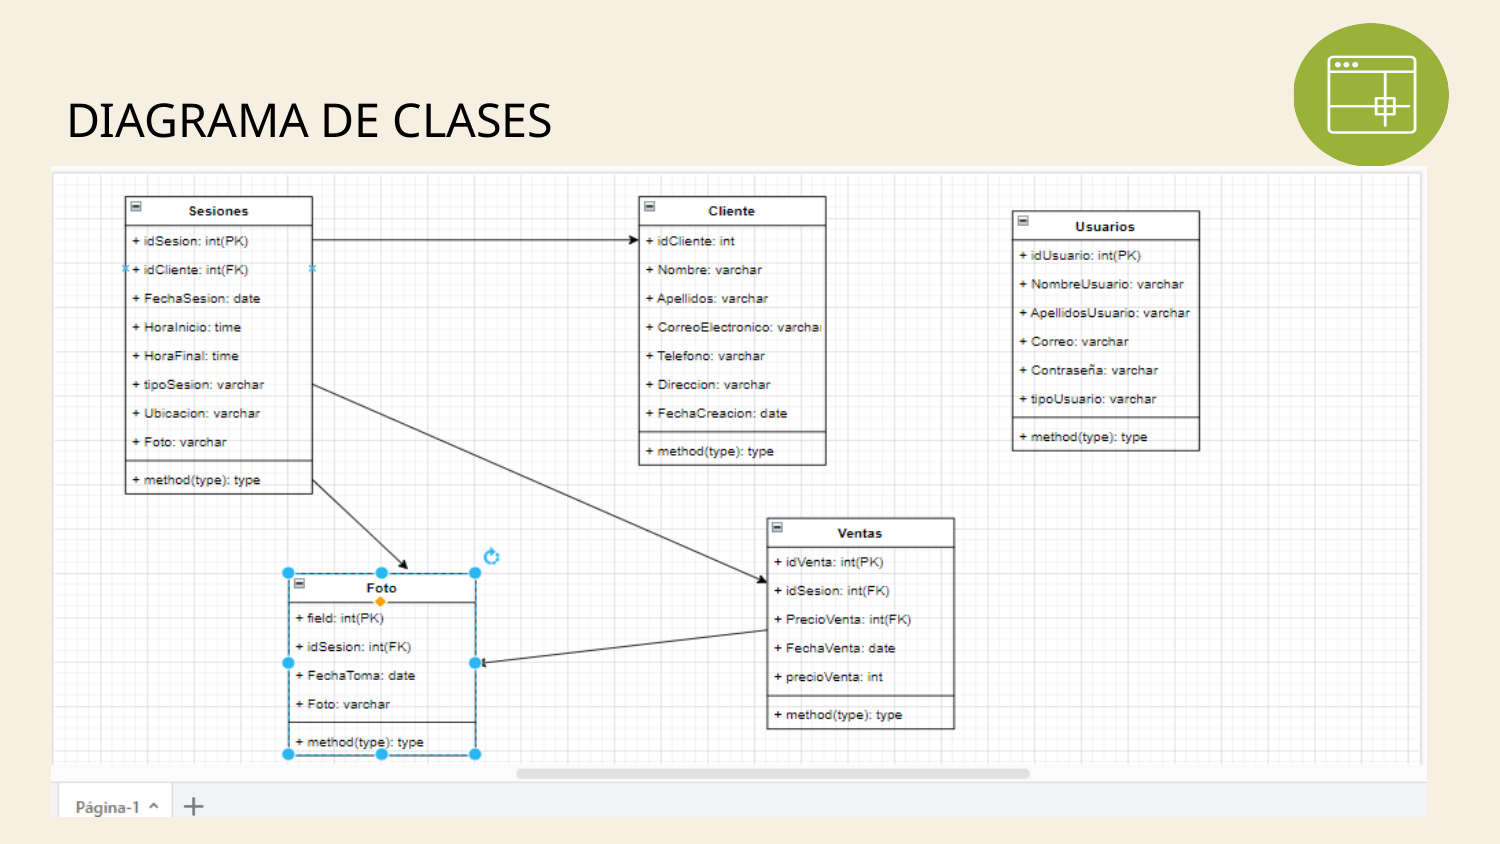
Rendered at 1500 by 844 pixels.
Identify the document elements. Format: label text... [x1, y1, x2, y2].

text_box [1292, 22, 1451, 169]
title DIAGRAMA DE CLASES [51, 72, 1292, 165]
picture [50, 166, 1427, 817]
